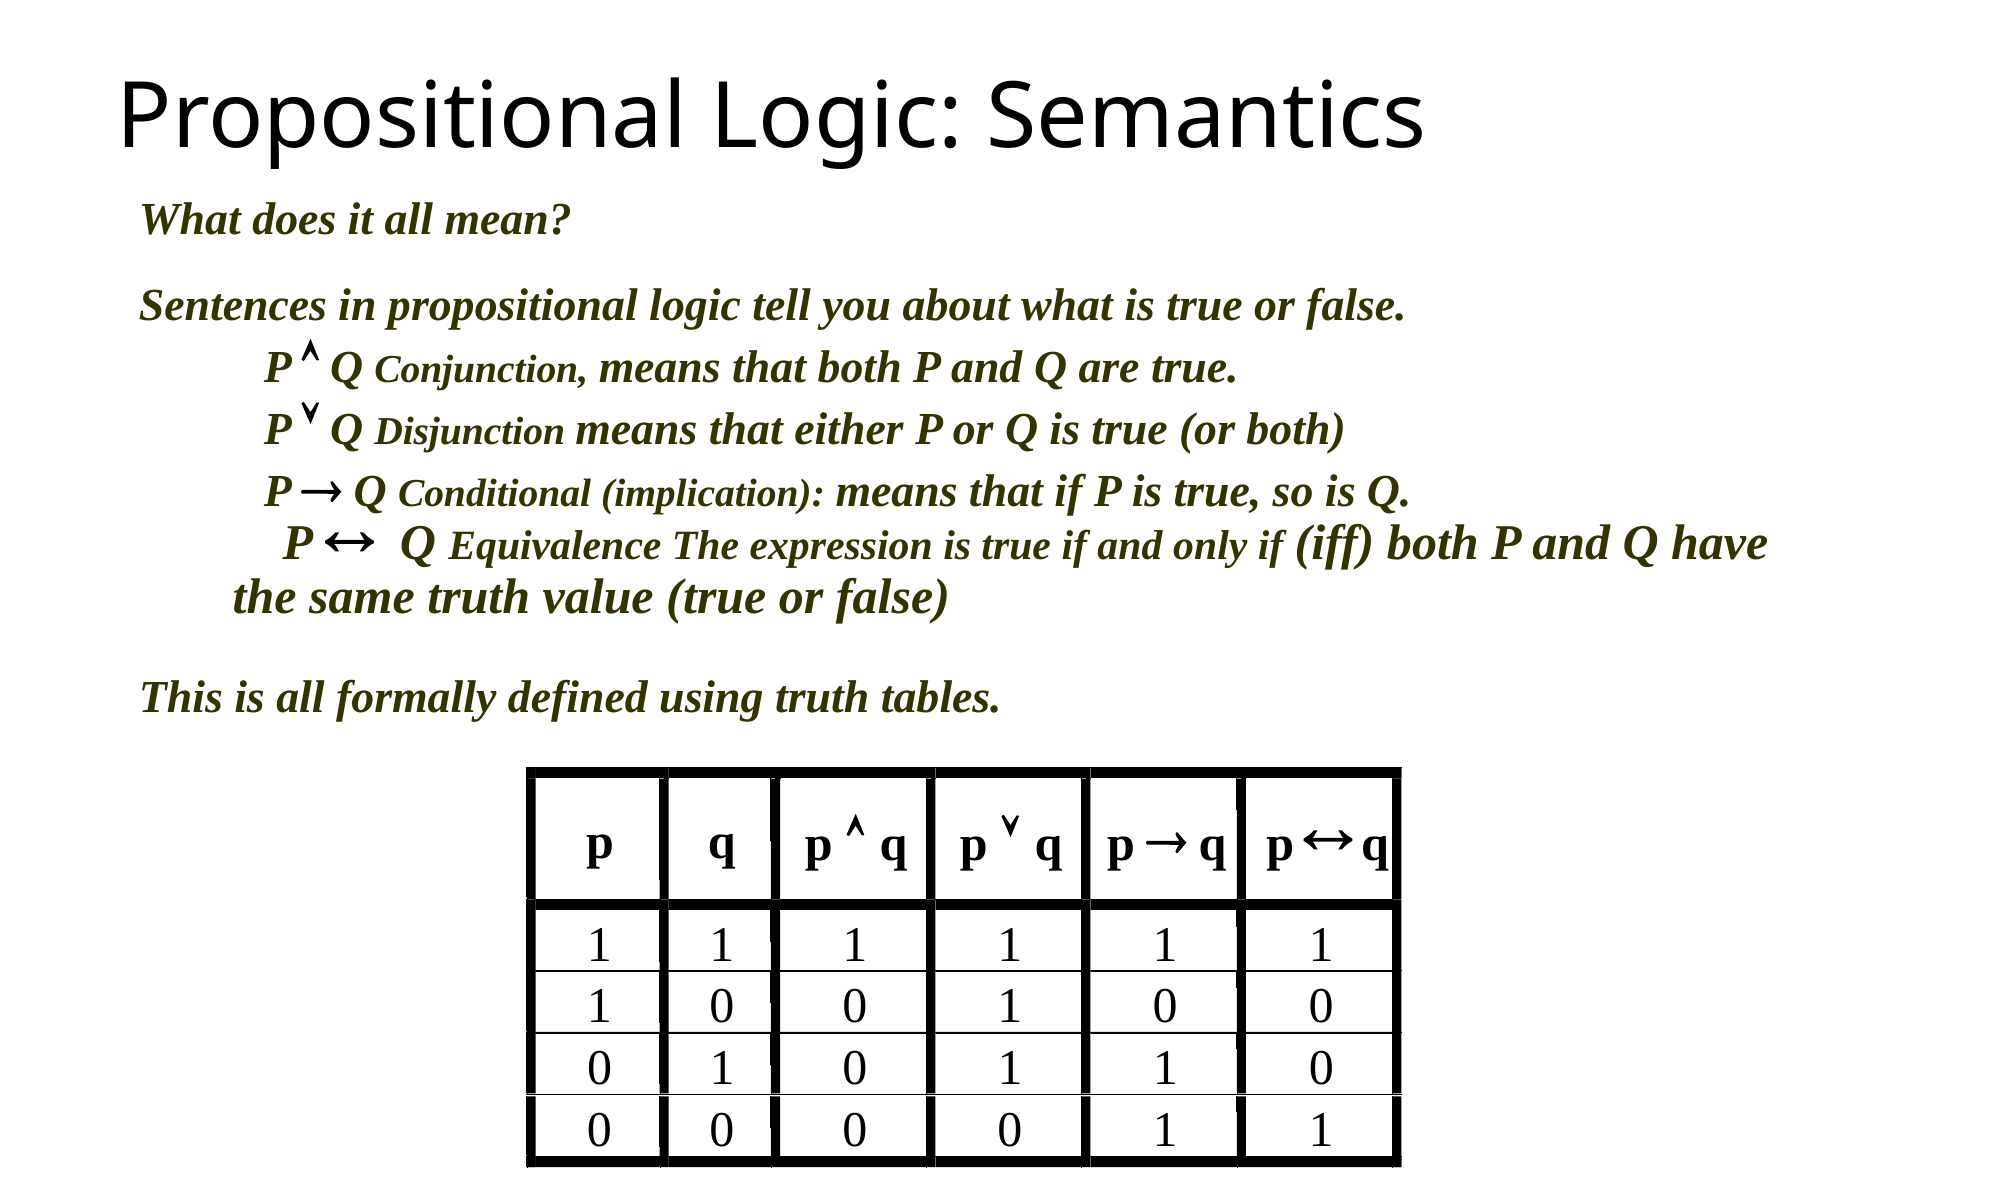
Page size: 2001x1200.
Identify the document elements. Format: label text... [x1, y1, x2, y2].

list What does it all mean? Sentences in propositional logic tell you about what is true or false. P Ù Q Conjunction, means that both P and Q are true. P Ú Q Disjunction means that either P or Q is true (or both) P ® Q Conditional (implication): means that if P is true, so is Q. P « Q Equivalence The expression is true if and only if (iff) both P and Q have the same truth value (true or false) This is all formally defined using truth tables. [123, 170, 1849, 884]
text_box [526, 767, 1402, 1168]
title Propositional Logic: Semantics [101, 1, 1827, 234]
